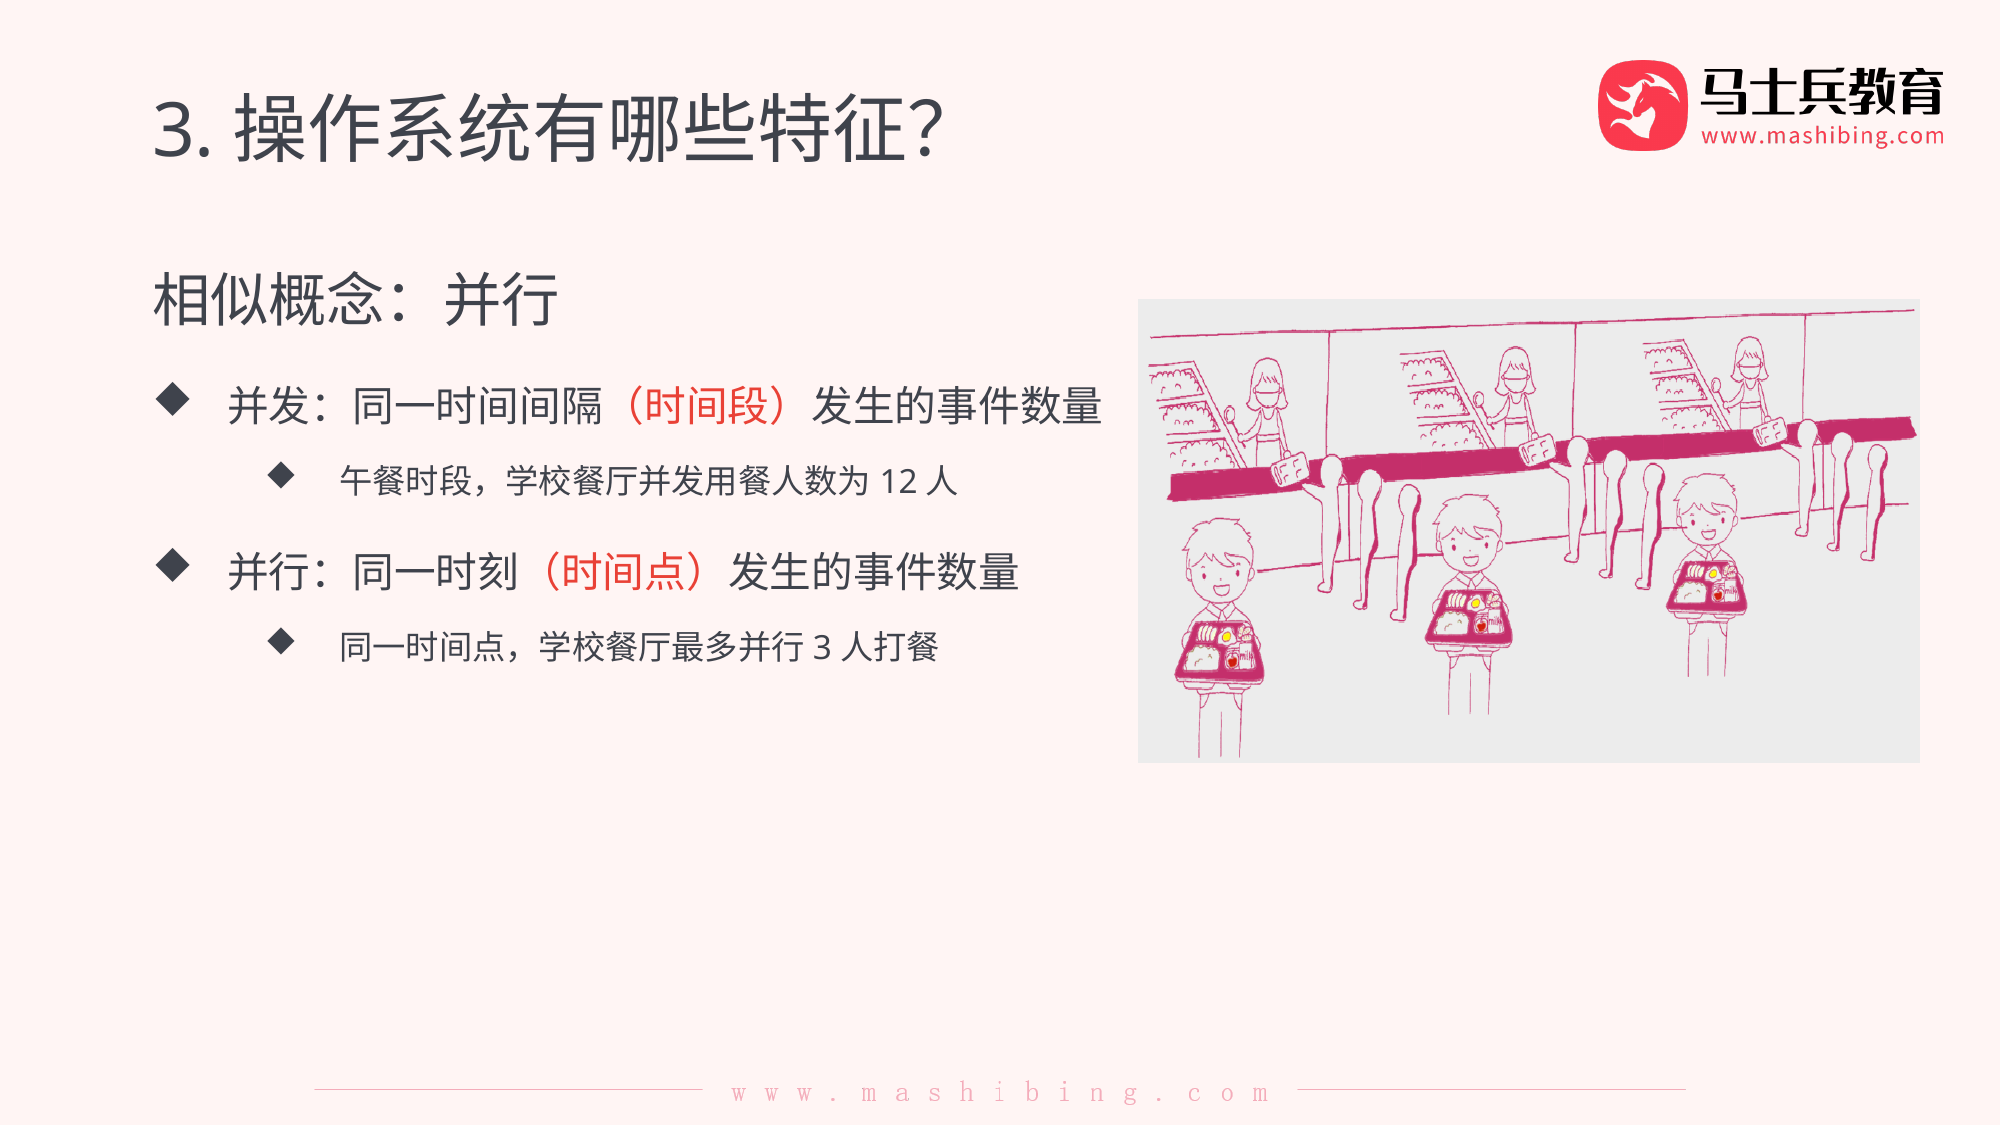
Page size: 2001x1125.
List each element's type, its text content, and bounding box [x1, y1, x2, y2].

picture [1138, 299, 1920, 763]
title 3.操作系统有哪些特征？ [137, 43, 1862, 222]
picture [314, 1065, 1686, 1125]
picture [1862, 60, 1943, 151]
list 相似概念：并行 并发：同一时间间隔（时间段）发生的事件数量 午餐时段，学校餐厅并发用餐人数为12人 并行：同一时刻（时间点）发生的事件数量 同一时间点，学校餐厅最多并行3人打餐 [137, 222, 1862, 1065]
